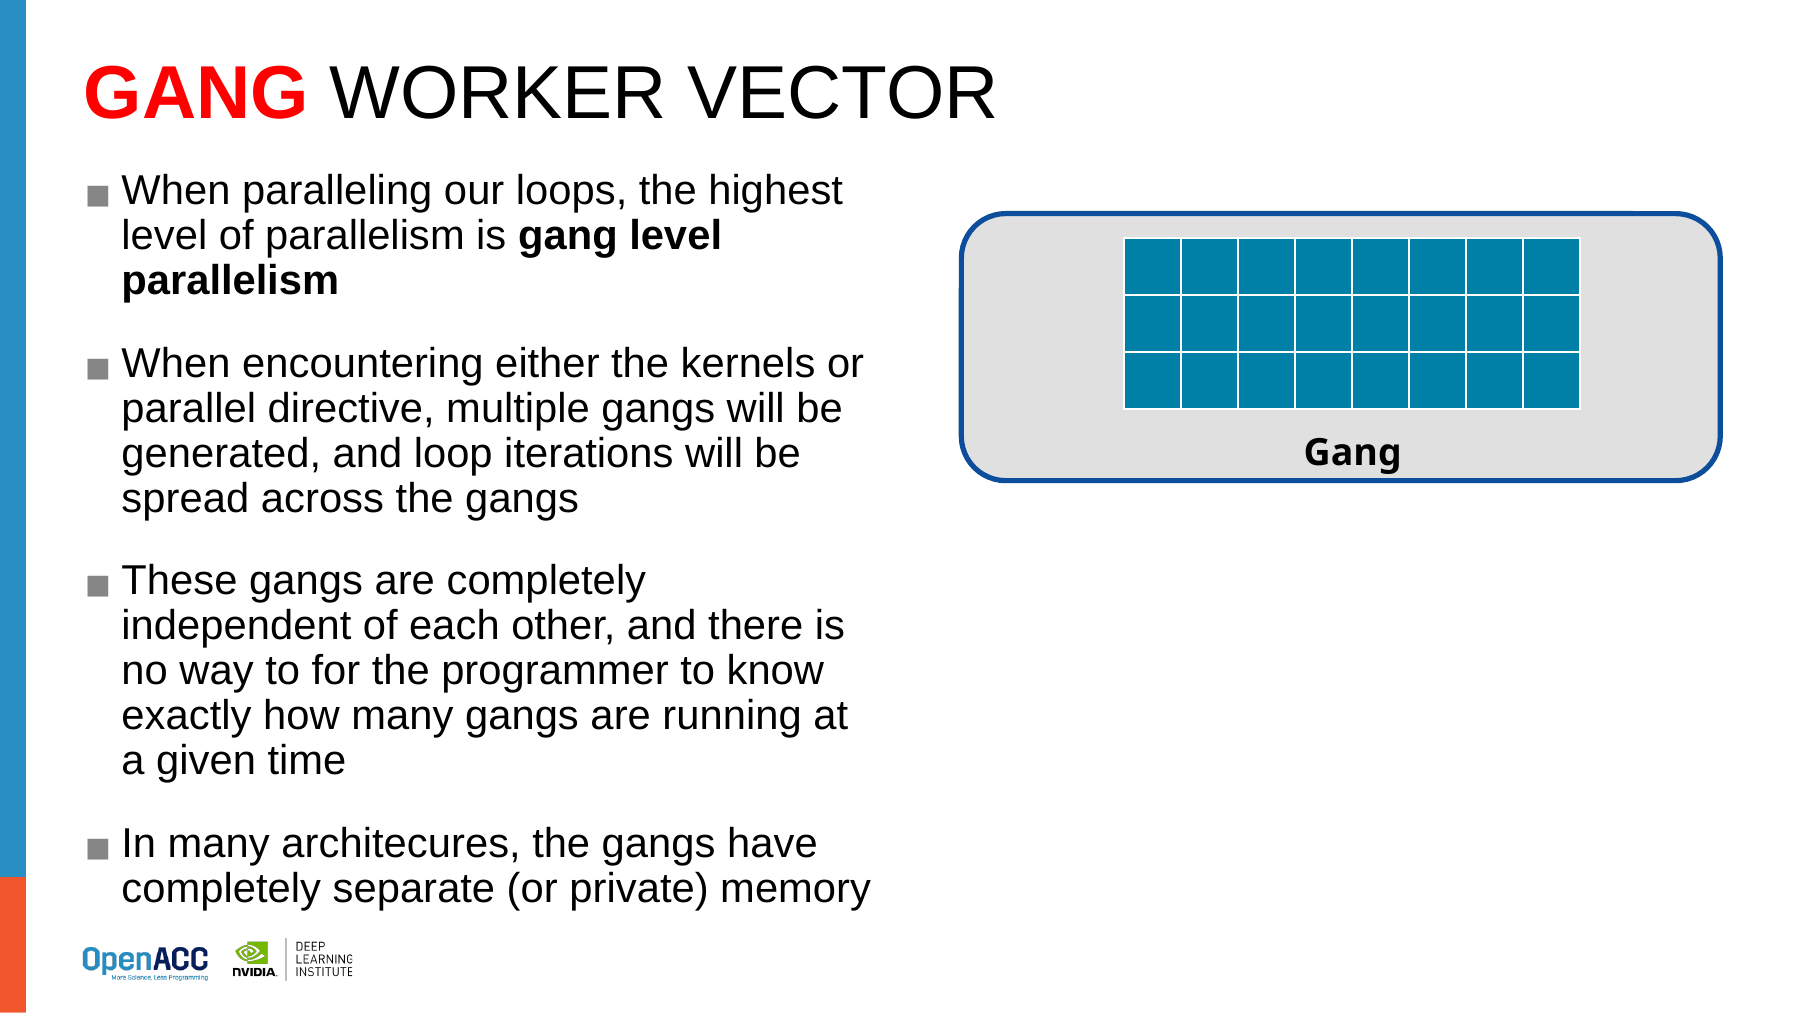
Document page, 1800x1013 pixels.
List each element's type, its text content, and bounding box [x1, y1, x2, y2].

table_header [1239, 239, 1294, 294]
table_cell [1239, 296, 1294, 351]
table_cell [1353, 296, 1408, 351]
title GANG WORKER VECTOR [68, 45, 1706, 143]
table_cell [1182, 353, 1237, 408]
table_cell [1410, 353, 1465, 408]
table_cell [1524, 296, 1579, 351]
table_header [1296, 239, 1351, 294]
table_cell [1524, 353, 1579, 408]
table_header [1125, 239, 1180, 294]
table_header [1410, 239, 1465, 294]
list When paralleling our loops, the highest level of parallelism is gang level parallelism When encountering either the kernels or parallel directive, multiple gangs will be generated, and loop iterations will be spread across the gangs These gangs are completely independent of each other, and there is no way to for the programmer to know exactly how many gangs are running at a given time In many architecures, the gangs have completely separate (or private) memory [68, 161, 890, 895]
table_cell [1125, 353, 1180, 408]
table_header [1467, 239, 1522, 294]
table_cell [1467, 353, 1522, 408]
picture [81, 946, 208, 981]
table_cell [1410, 296, 1465, 351]
text_box Gang [1221, 420, 1485, 481]
table_cell [1125, 296, 1180, 351]
table_cell [1353, 353, 1408, 408]
picture [233, 938, 353, 981]
table_header [1182, 239, 1237, 294]
table_cell [1239, 353, 1294, 408]
table_header [1353, 239, 1408, 294]
table_cell [1296, 296, 1351, 351]
table_header [1524, 239, 1579, 294]
text_box [961, 213, 1721, 481]
table_cell [1296, 353, 1351, 408]
table_cell [1467, 296, 1522, 351]
table_cell [1182, 296, 1237, 351]
